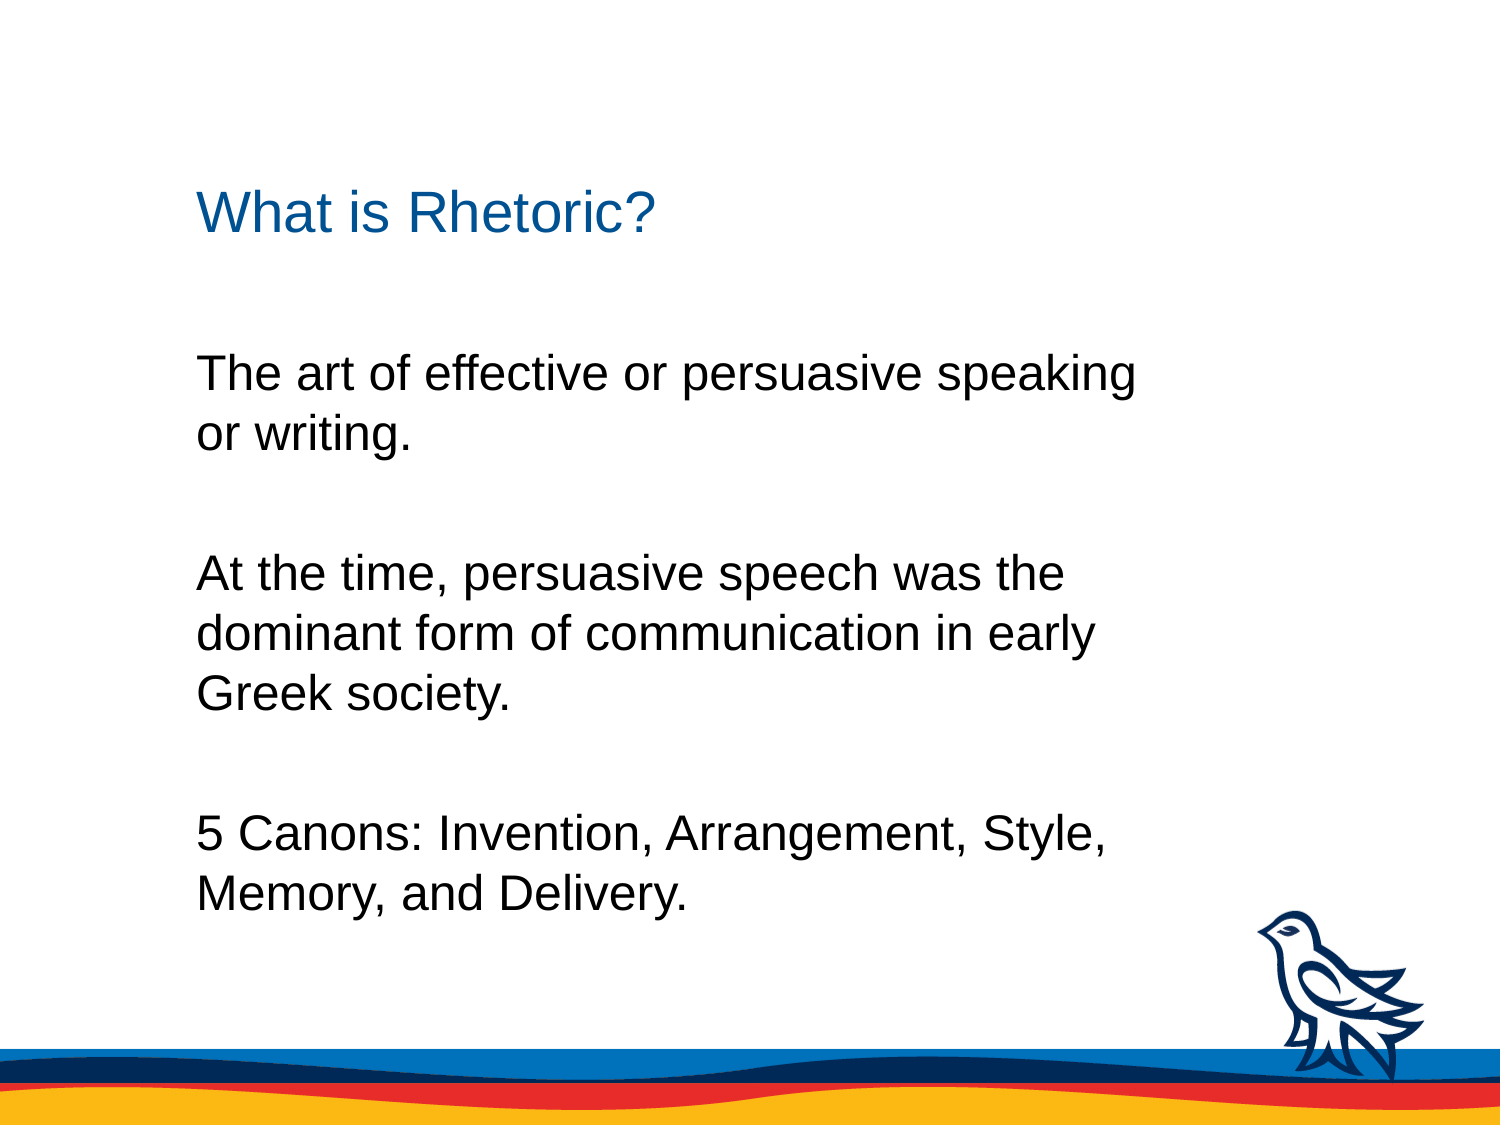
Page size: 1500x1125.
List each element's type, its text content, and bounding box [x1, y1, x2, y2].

title What is Rhetoric? [181, 115, 1209, 304]
list The art of effective or persuasive speaking or writing. At the time, persuasive speech was the dominant form of communication in early Greek society. 5 Canons: Invention, Arrangement, Style, Memory, and Delivery. [181, 333, 1209, 961]
picture [0, 0, 1500, 1125]
